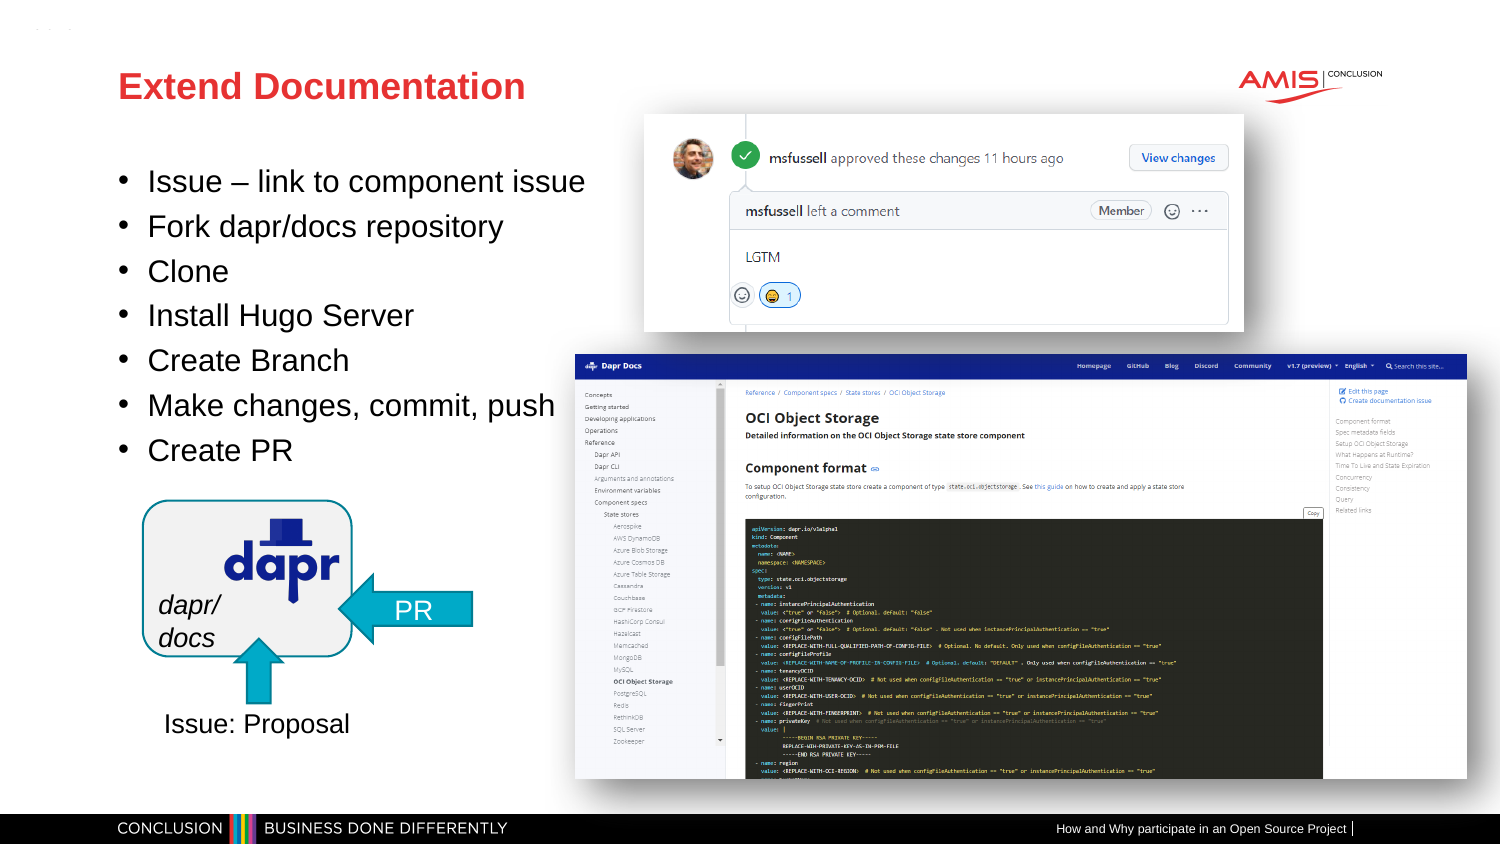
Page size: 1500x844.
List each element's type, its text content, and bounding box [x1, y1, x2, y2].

text_box [232, 637, 286, 705]
picture [0, 814, 236, 844]
picture [575, 354, 1467, 779]
list Issue – link to component issue Fork dapr/docs repository Clone Install Hugo Server Create Branch Make changes, commit, push Create PR [118, 153, 627, 774]
text_box dapr/ docs [158, 587, 220, 653]
picture [1205, 59, 1388, 106]
text_box [141, 499, 353, 658]
picture [239, 814, 1500, 844]
text_box Issue: Proposal [163, 706, 351, 740]
footer How and Why participate in an Open Source Project [814, 827, 1347, 839]
title Extend Documentation [118, 47, 1205, 130]
picture [224, 518, 340, 604]
picture [644, 114, 1244, 332]
text_box PR [337, 572, 474, 646]
